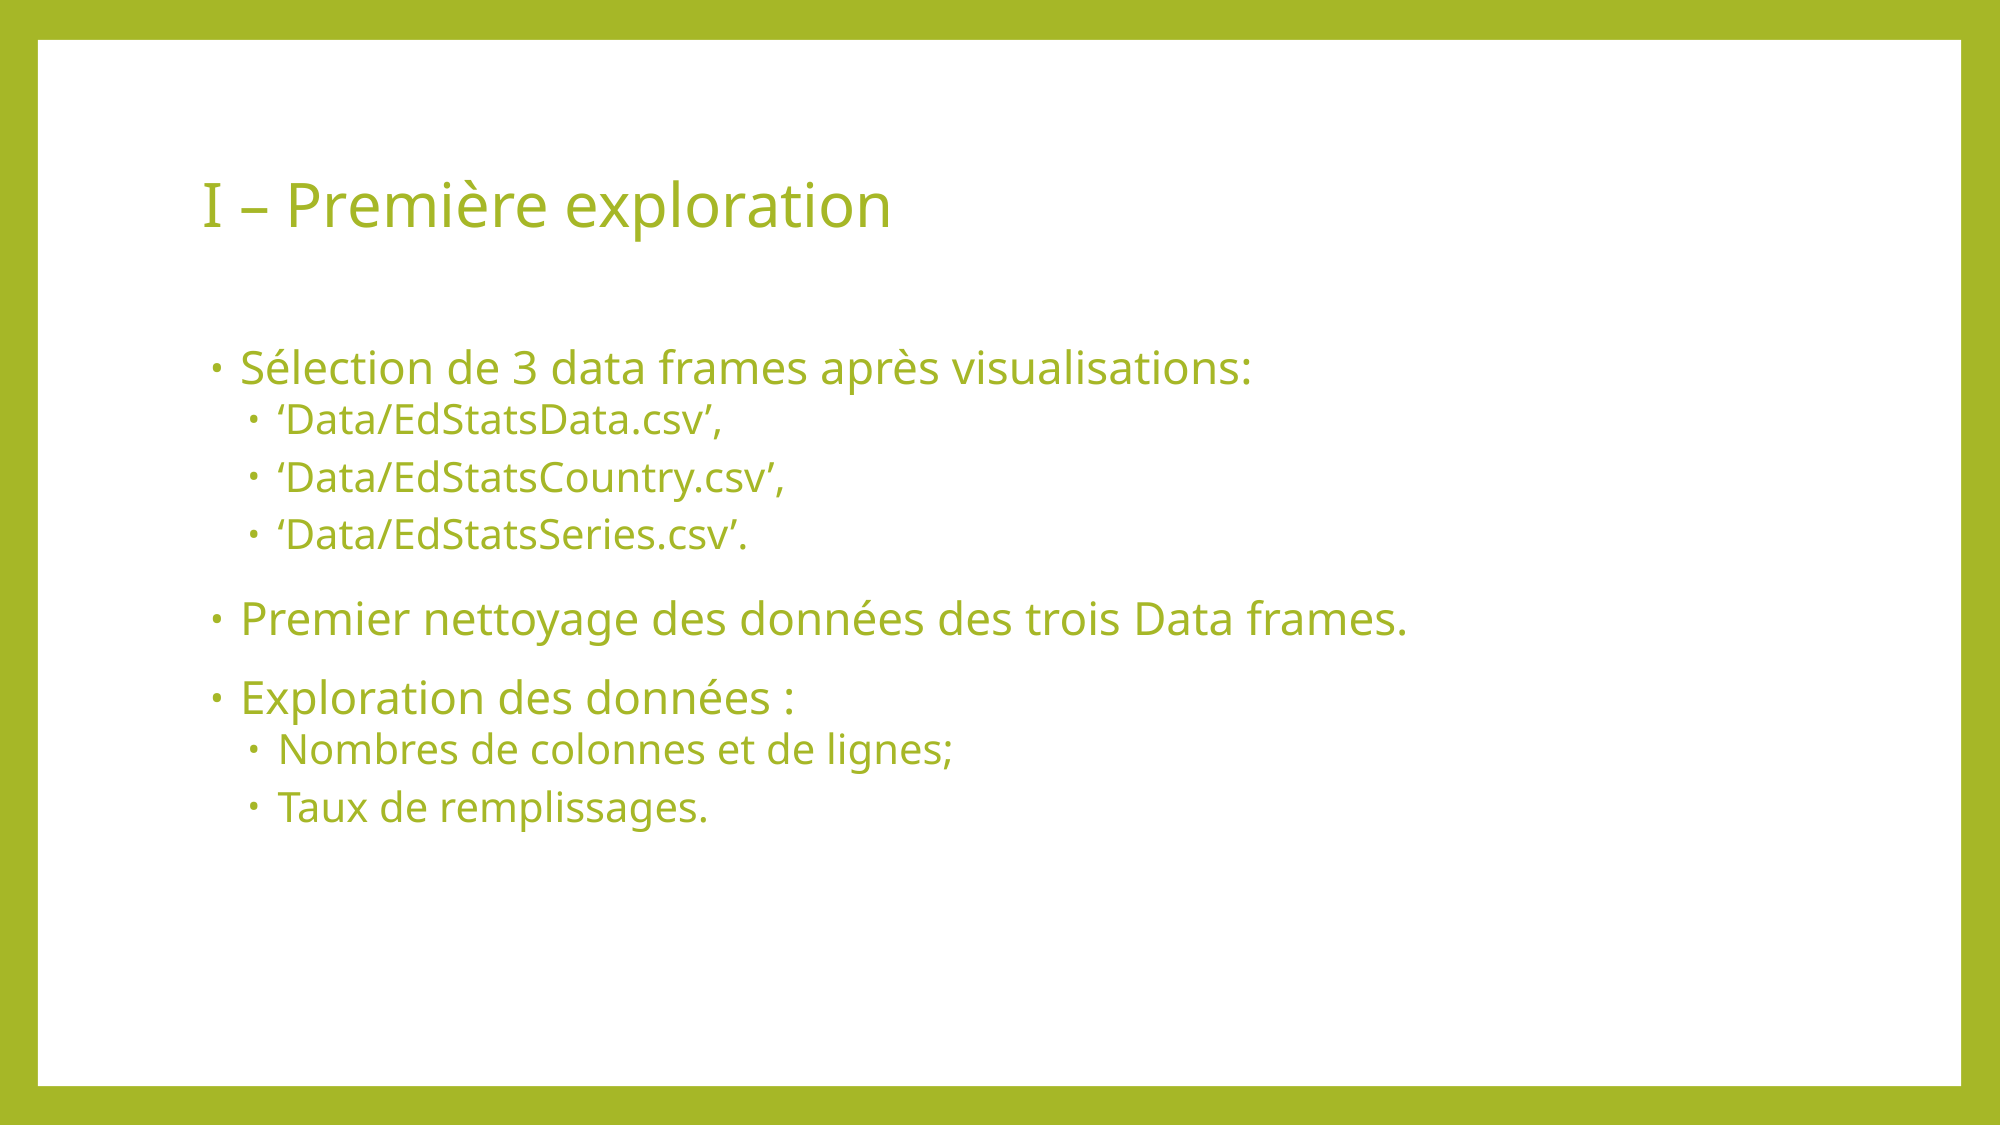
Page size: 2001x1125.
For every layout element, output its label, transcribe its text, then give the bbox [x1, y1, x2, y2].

list Sélection de 3 data frames après visualisations: ‘Data/EdStatsData.csv’, ‘Data/EdStatsCountry.csv’, ‘Data/EdStatsSeries.csv’. Premier nettoyage des données des trois Data frames. Exploration des données : Nombres de colonnes et de lignes; Taux de remplissages. [187, 337, 1808, 1000]
title I – Première exploration [187, 99, 1808, 323]
